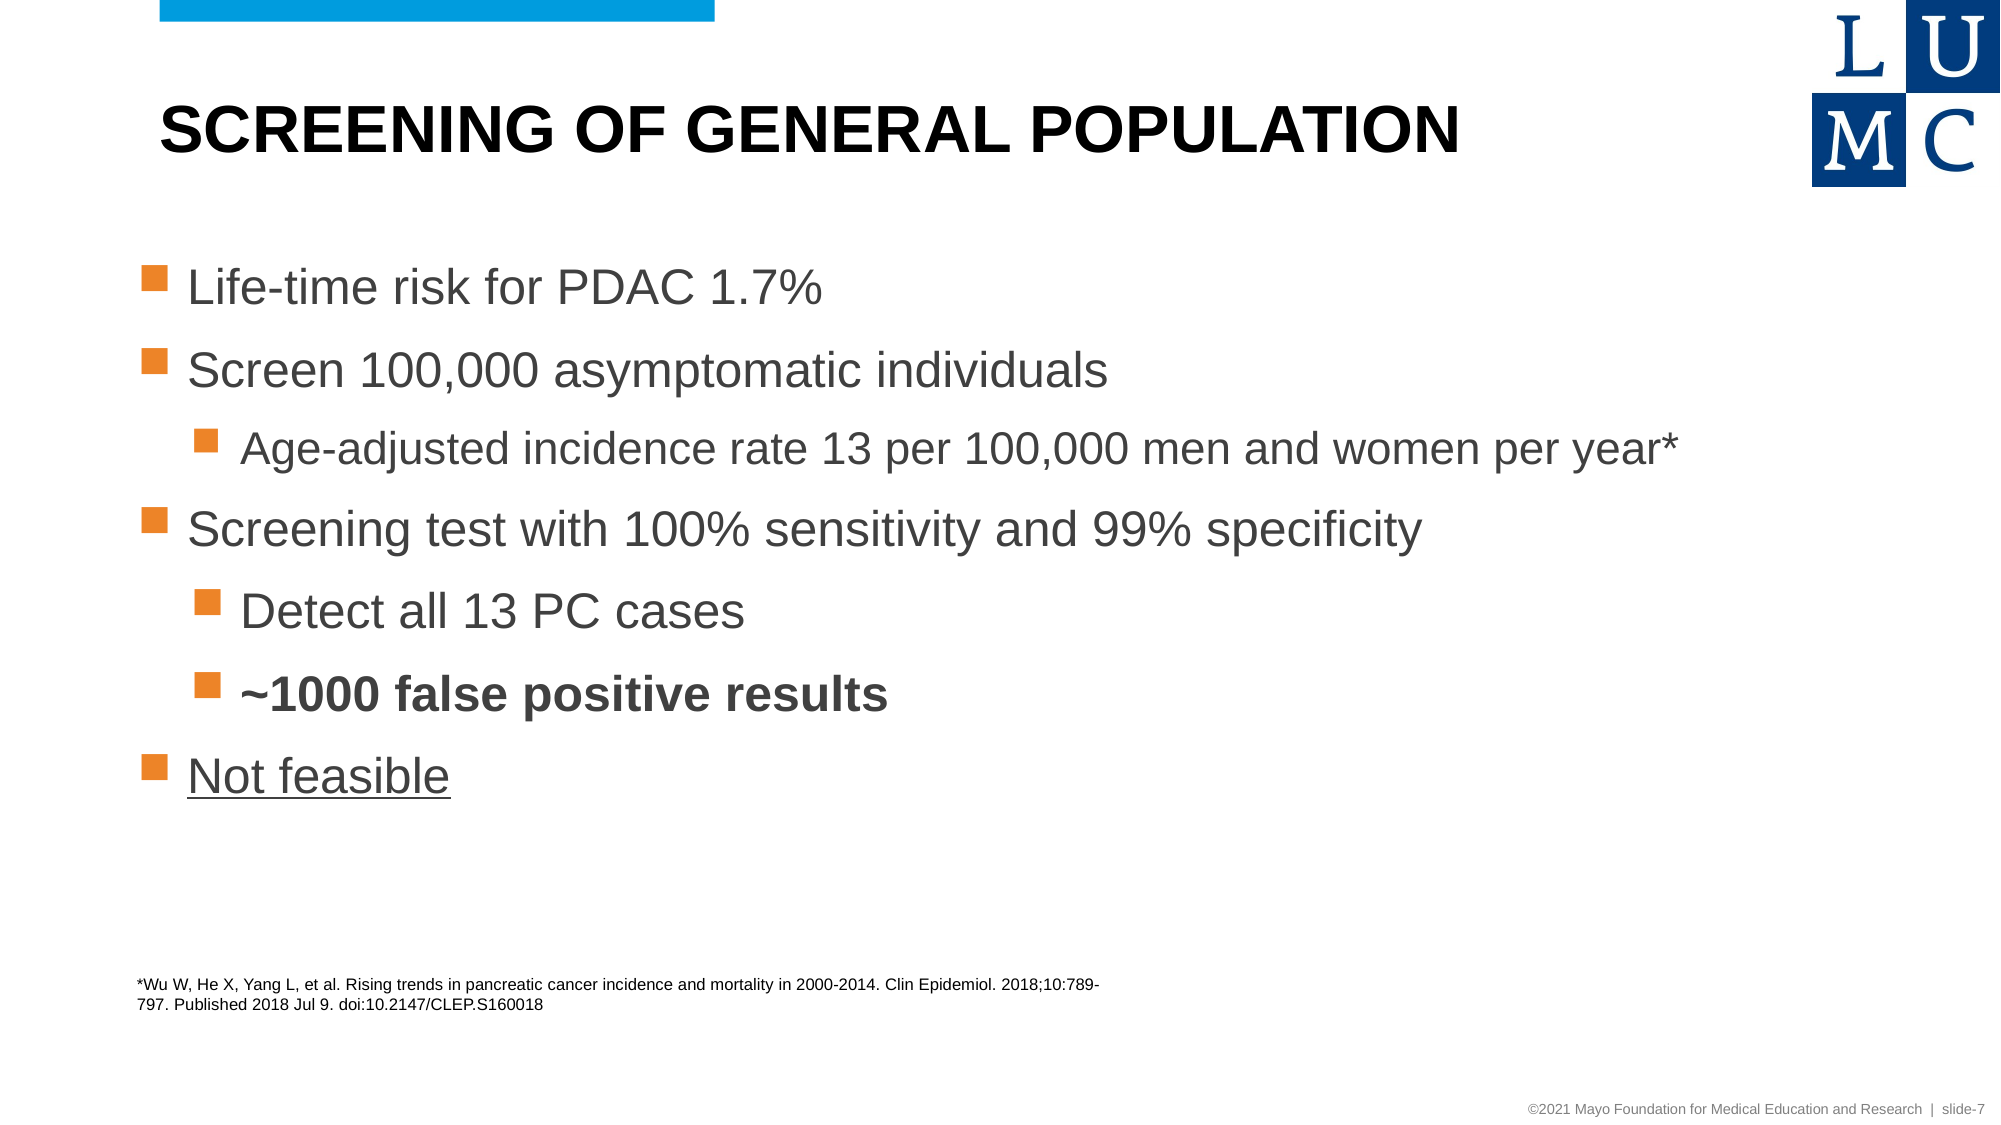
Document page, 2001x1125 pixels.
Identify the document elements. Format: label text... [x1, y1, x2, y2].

text_box *Wu W, He X, Yang L, et al. Rising trends in pancreatic cancer incidence and mortality in 2000-2014. Clin Epidemiol. 2018;10:789-797. Published 2018 Jul 9. doi:10.2147/CLEP.S160018 [122, 966, 1123, 1021]
title Screening of general population [159, 87, 1801, 185]
text_box Life-time risk for PDAC 1.7% Screen 100,000 asymptomatic individuals Age-adjusted incidence rate 13 per 100,000 men and women per year* Screening test with 100% sensitivity and 99% specificity Detect all 13 PC cases ~1000 false positive results Not feasible [121, 247, 1759, 878]
picture [1812, 0, 2000, 188]
